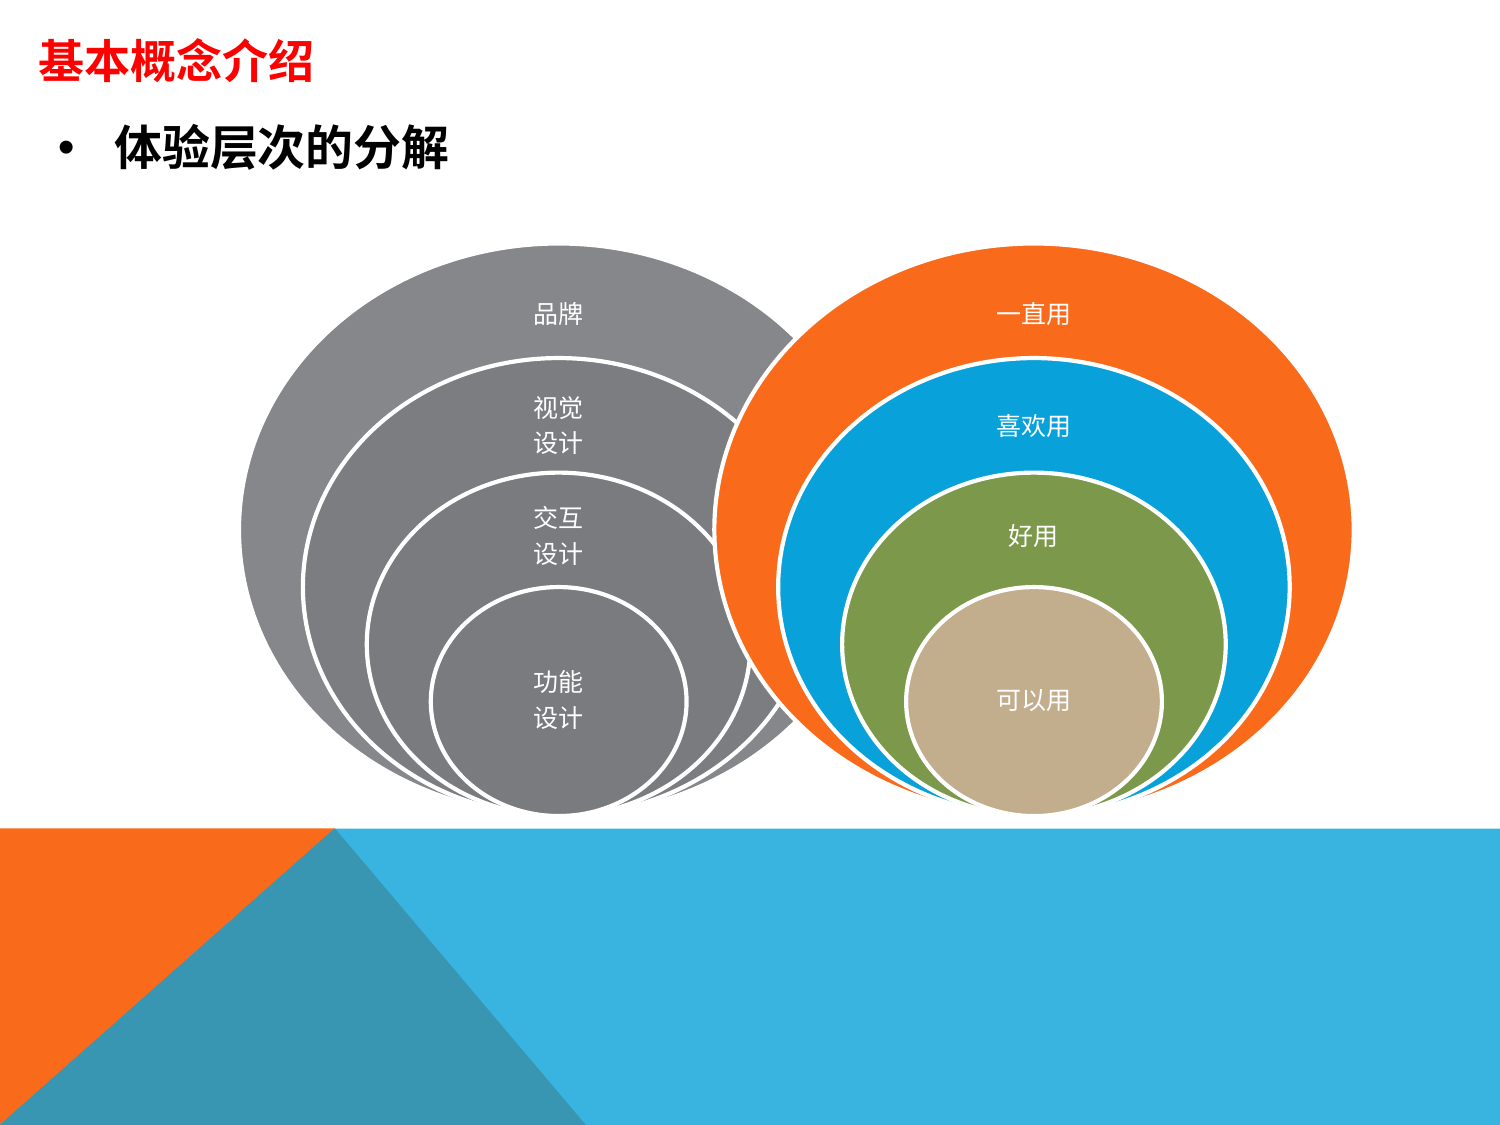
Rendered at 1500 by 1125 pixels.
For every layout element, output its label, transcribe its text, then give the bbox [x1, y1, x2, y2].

text_box [74, 281, 1425, 895]
list 基本概念介绍 [23, 24, 408, 96]
text_box 体验层次的分解 [43, 110, 466, 183]
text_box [120, 243, 1380, 816]
